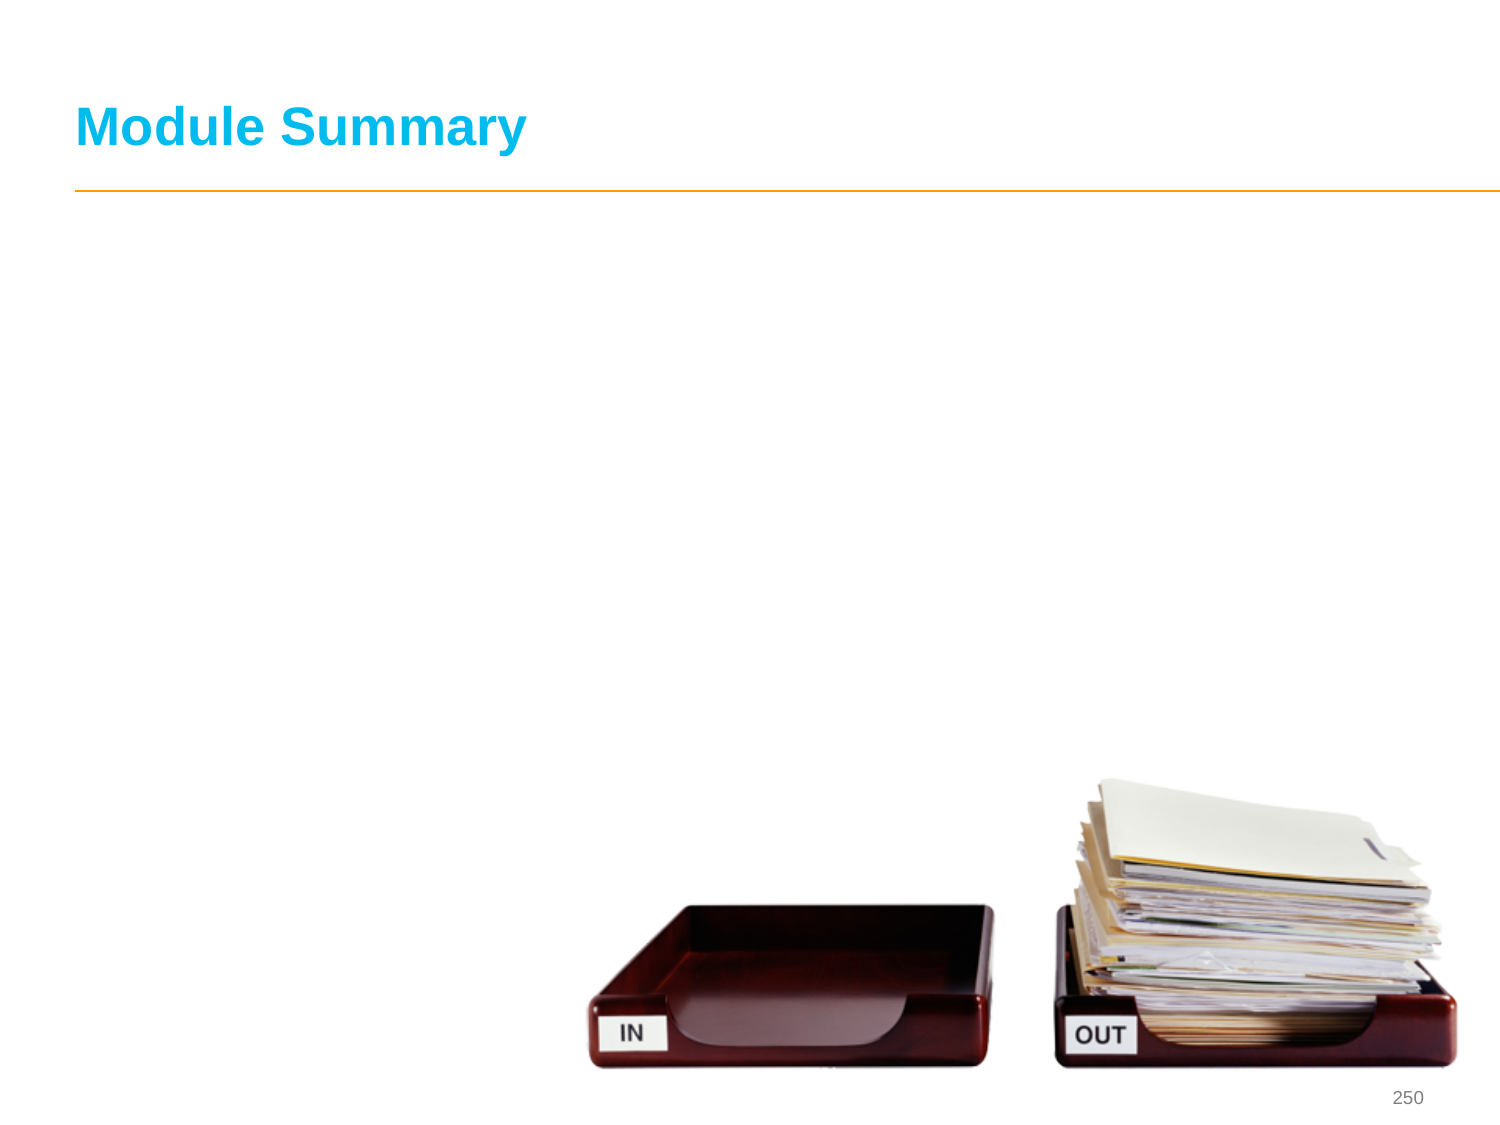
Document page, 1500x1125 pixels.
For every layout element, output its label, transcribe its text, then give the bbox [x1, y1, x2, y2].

title Module Summary [75, 27, 1422, 157]
picture [1415, 1092, 1421, 1101]
picture [575, 752, 1476, 1101]
